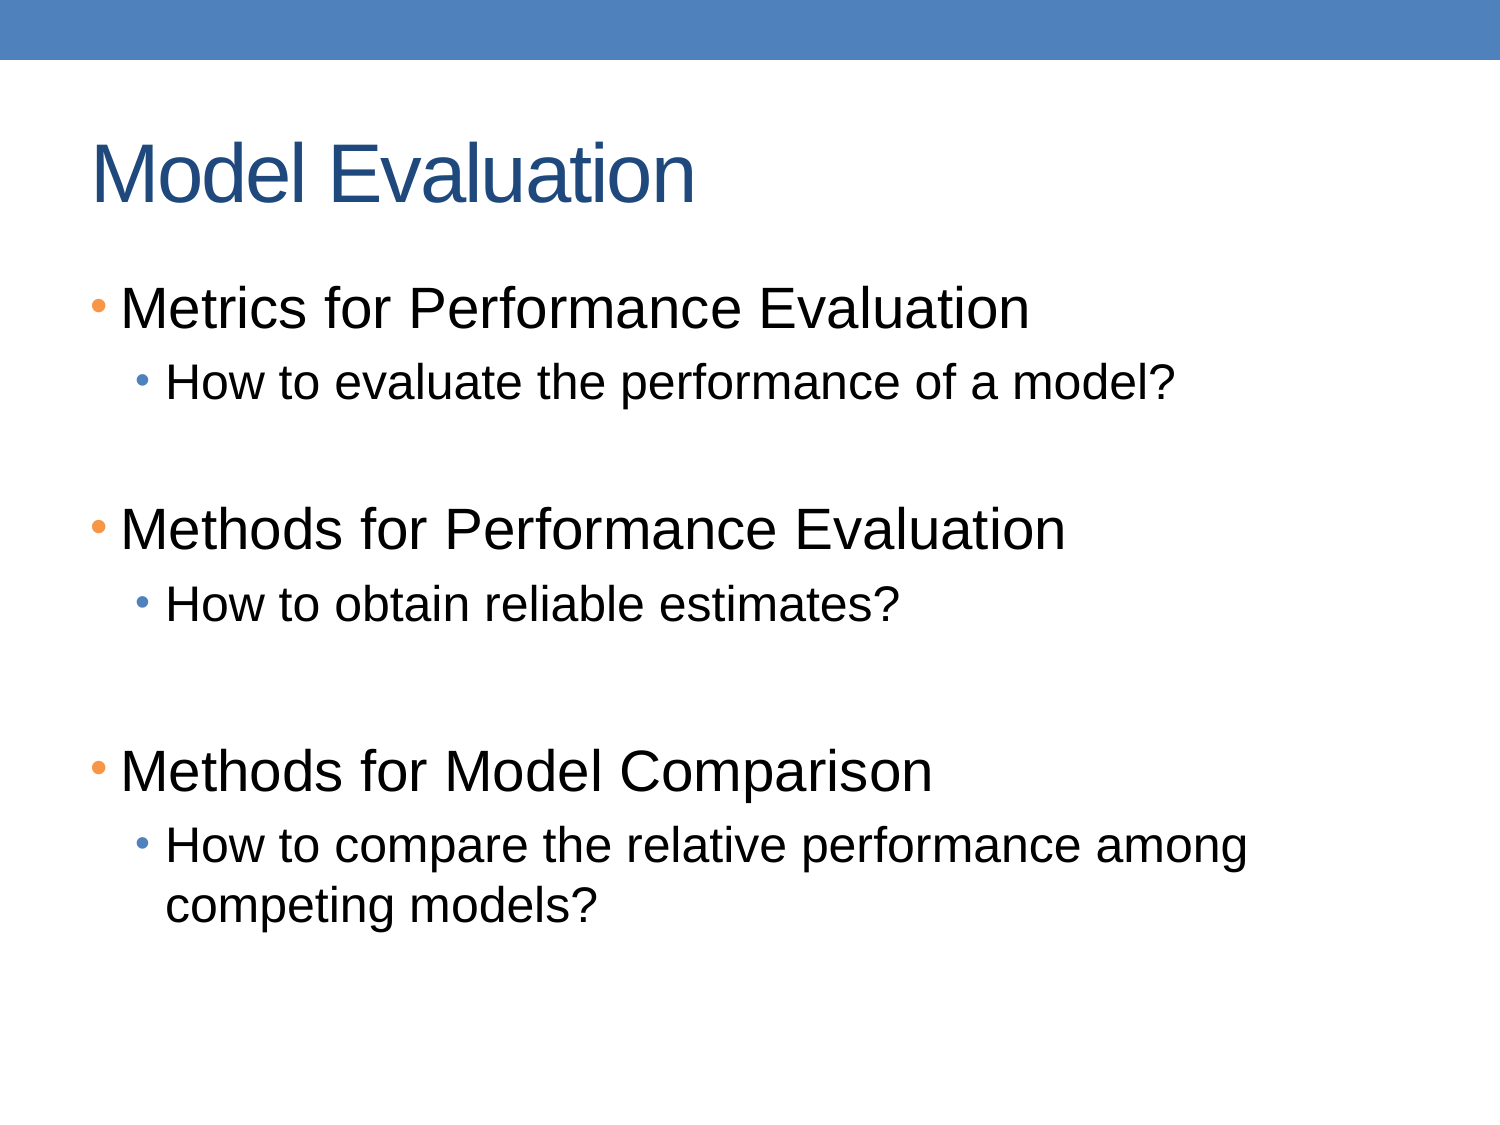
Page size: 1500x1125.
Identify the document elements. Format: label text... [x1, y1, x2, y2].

title Model Evaluation [75, 87, 1425, 250]
list Metrics for Performance Evaluation How to evaluate the performance of a model? Methods for Performance Evaluation How to obtain reliable estimates? Methods for Model Comparison How to compare the relative performance among competing models? [75, 262, 1425, 1063]
